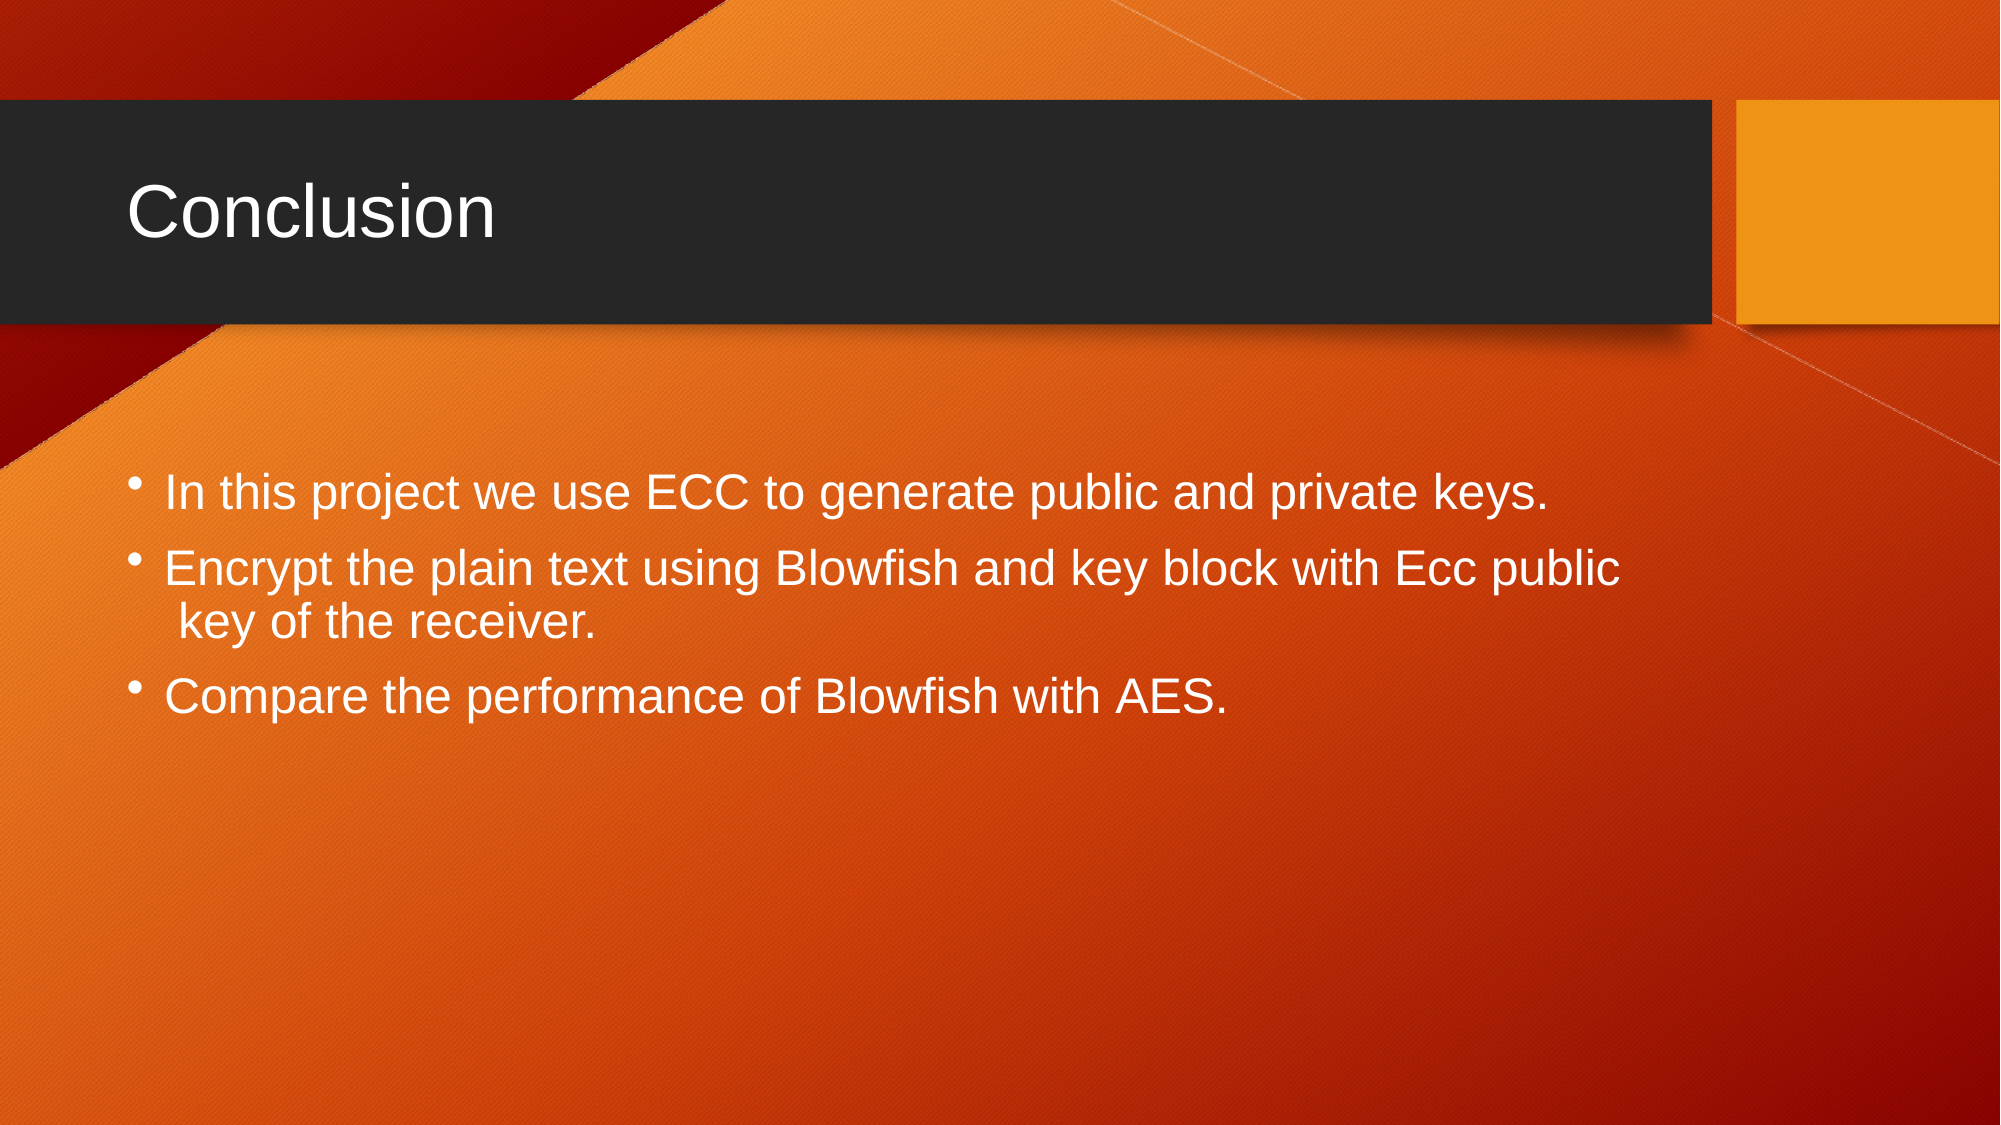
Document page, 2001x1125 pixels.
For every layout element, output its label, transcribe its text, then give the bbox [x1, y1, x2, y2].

text_box In this project we use ECC to generate public and private keys. Encrypt the plain text using Blowfish and key block with Ecc public key of the receiver. Compare the performance of Blowfish with AES. [124, 443, 1628, 724]
title Conclusion [124, 160, 500, 351]
picture [0, 0, 2000, 1125]
